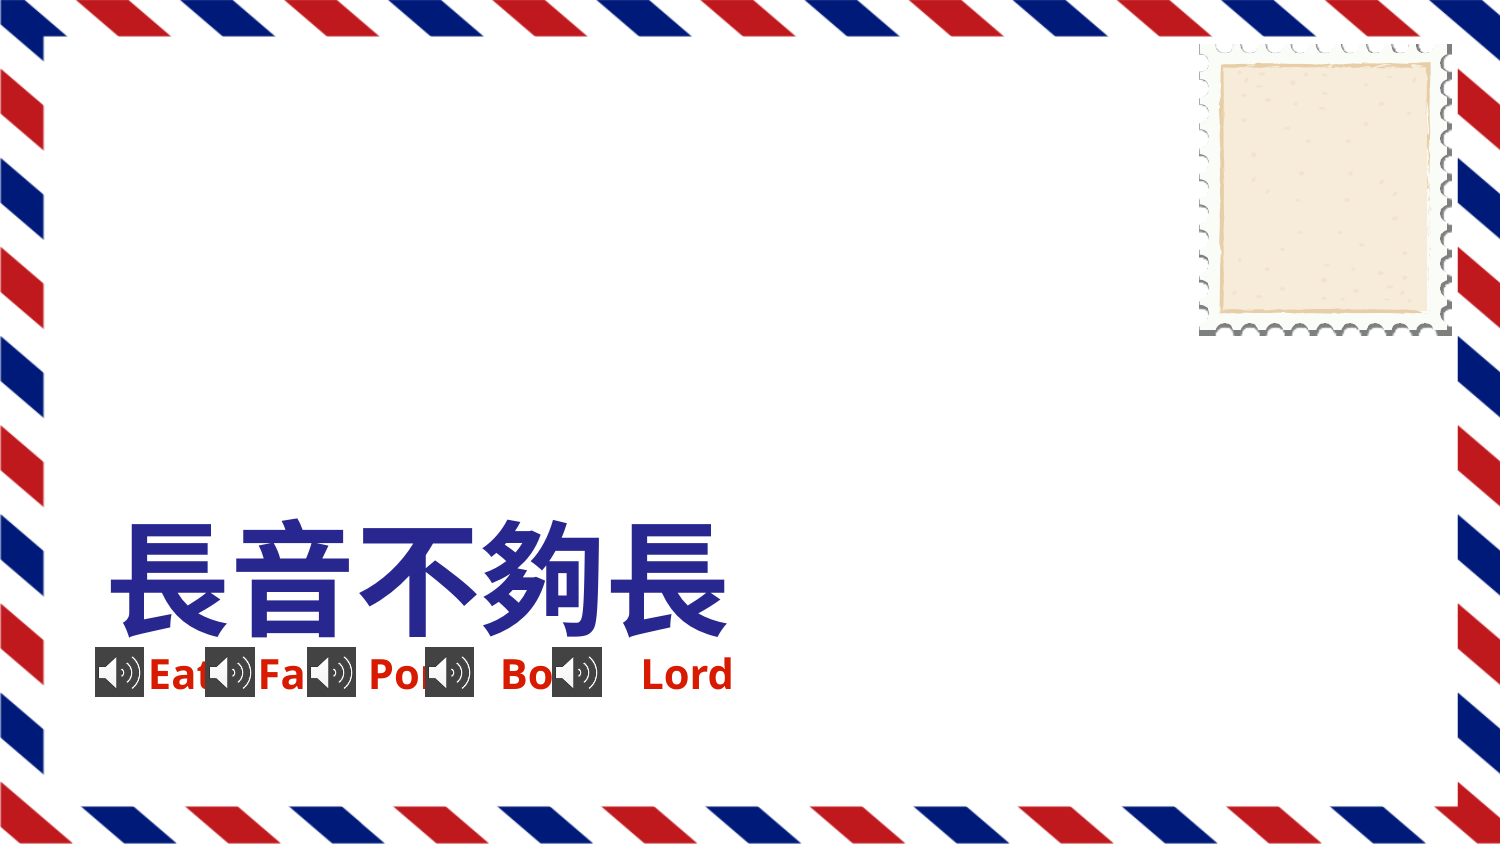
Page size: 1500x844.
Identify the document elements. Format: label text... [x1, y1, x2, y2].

picture [204, 646, 256, 698]
picture [550, 646, 603, 698]
text_box 長音不夠長 Eat Far Port Boot Lord [93, 256, 1339, 844]
picture [305, 646, 358, 698]
picture [423, 646, 476, 698]
picture [0, 0, 1500, 844]
